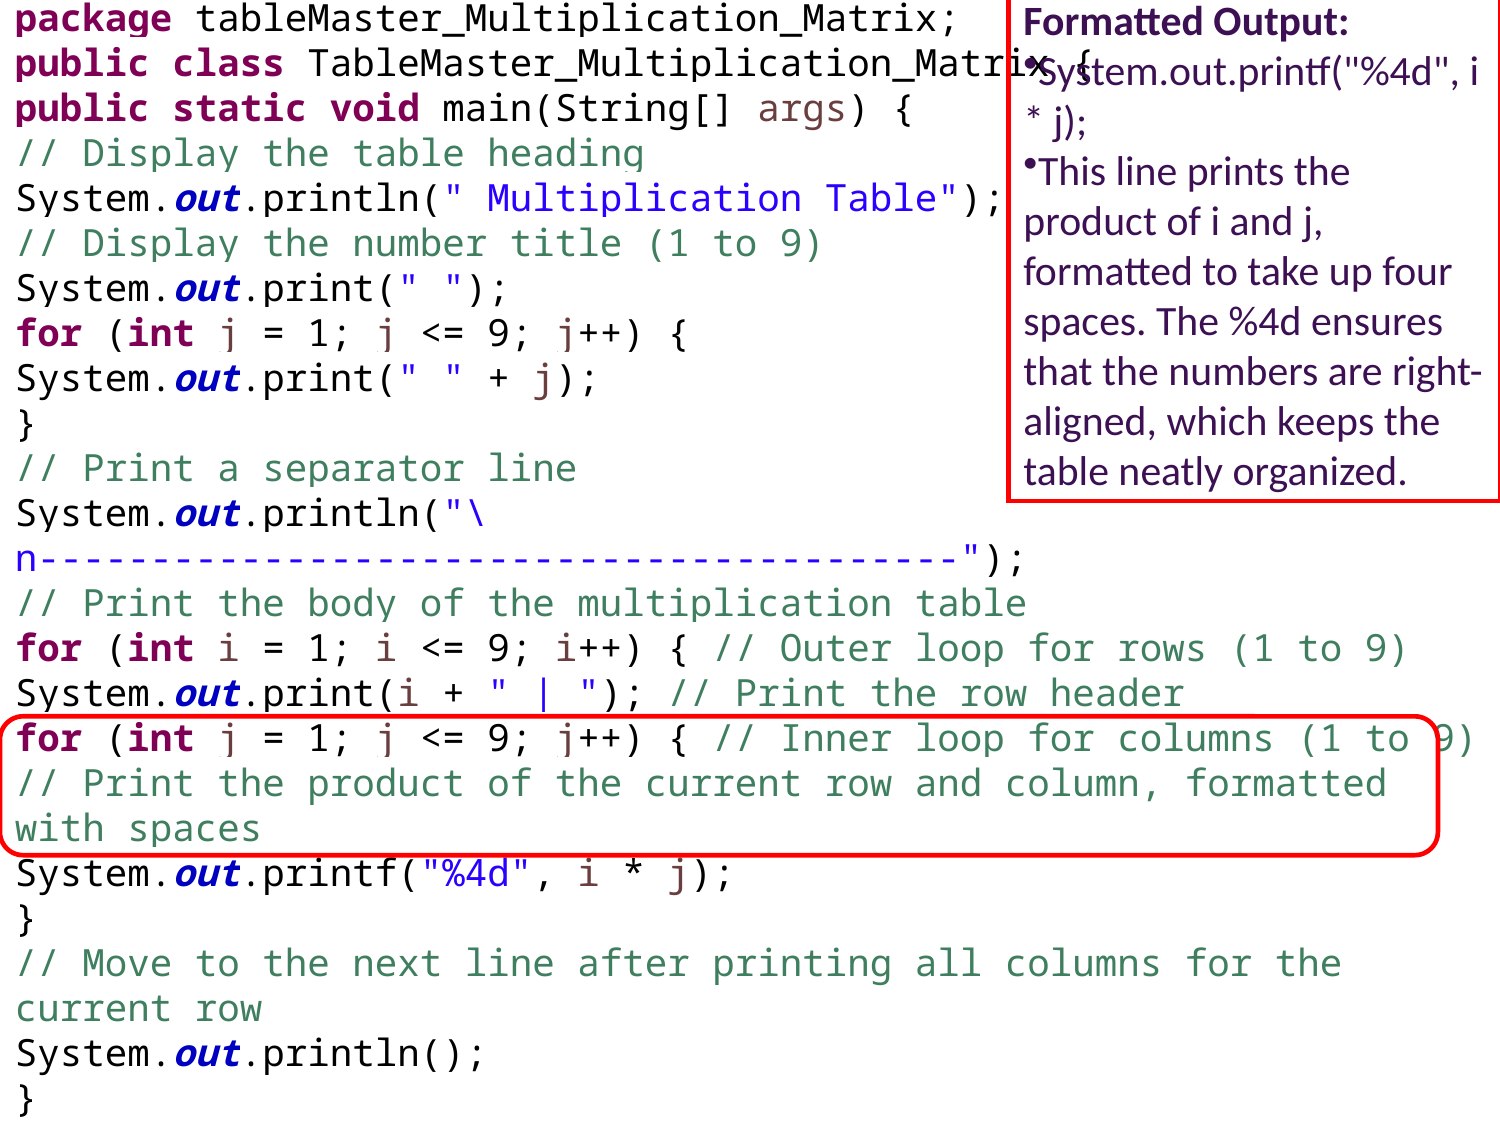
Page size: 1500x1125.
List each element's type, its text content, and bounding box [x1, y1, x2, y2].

text_box [0, 715, 1439, 857]
text_box package tableMaster_Multiplication_Matrix; public class TableMaster_Multiplication_Matrix { public static void main(String[] args) { // Display the table heading System.out.println(" Multiplication Table"); // Display the number title (1 to 9) System.out.print(" "); for (int j = 1; j <= 9; j++) { System.out.print(" " + j); } // Print a separator line System.out.println("\n-----------------------------------------"); // Print the body of the multiplication table for (int i = 1; i <= 9; i++) { // Outer loop for rows (1 to 9) System.out.print(i + " | "); // Print the row header for (int j = 1; j <= 9; j++) { // Inner loop for columns (1 to 9) // Print the product of the current row and column, formatted with spaces System.out.printf("%4d", i * j); } // Move to the next line after printing all columns for the current row System.out.println(); } } } [0, 0, 1500, 1125]
text_box Formatted Output: System.out.printf("%4d", i * j); This line prints the product of i and j, formatted to take up four spaces. The %4d ensures that the numbers are right-aligned, which keeps the table neatly organized. [1008, 0, 1500, 502]
